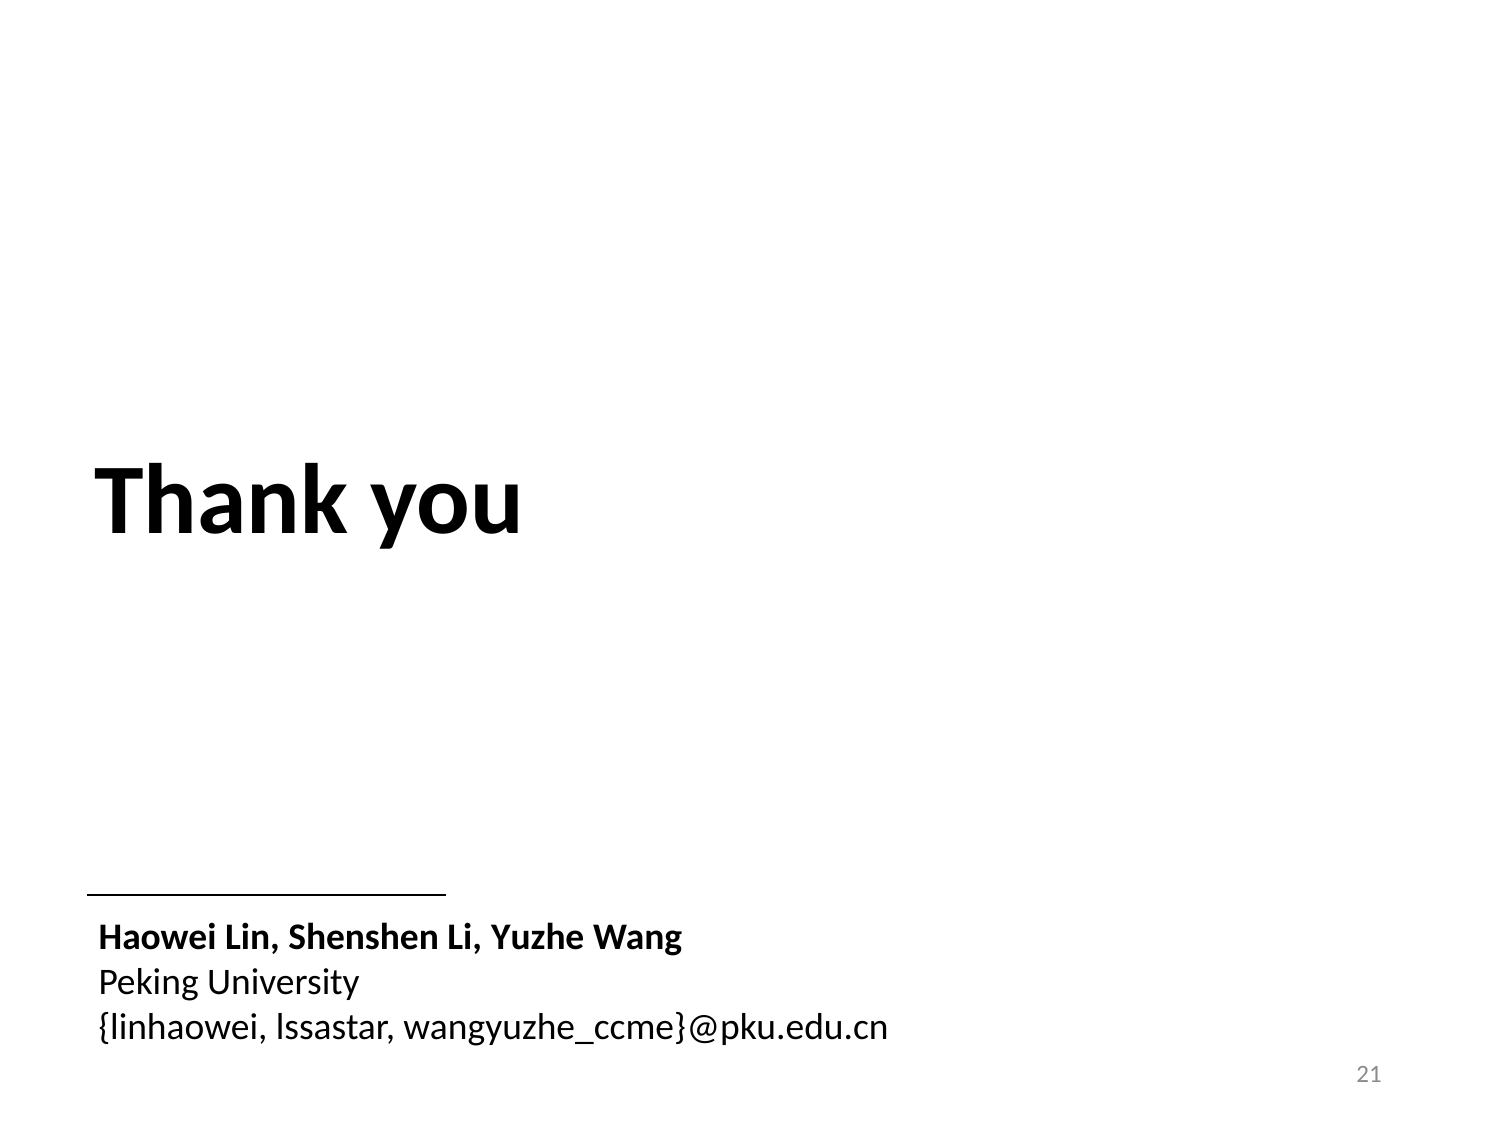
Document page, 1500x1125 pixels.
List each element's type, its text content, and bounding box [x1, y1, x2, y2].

text_box Haowei Lin, Shenshen Li, Yuzhe Wang Peking University {linhaowei, lssastar, wangyuzhe_ccme}@pku.edu.cn [83, 904, 904, 1055]
text_box Thank you [79, 426, 1210, 561]
slide_number 21 [1059, 1042, 1397, 1103]
